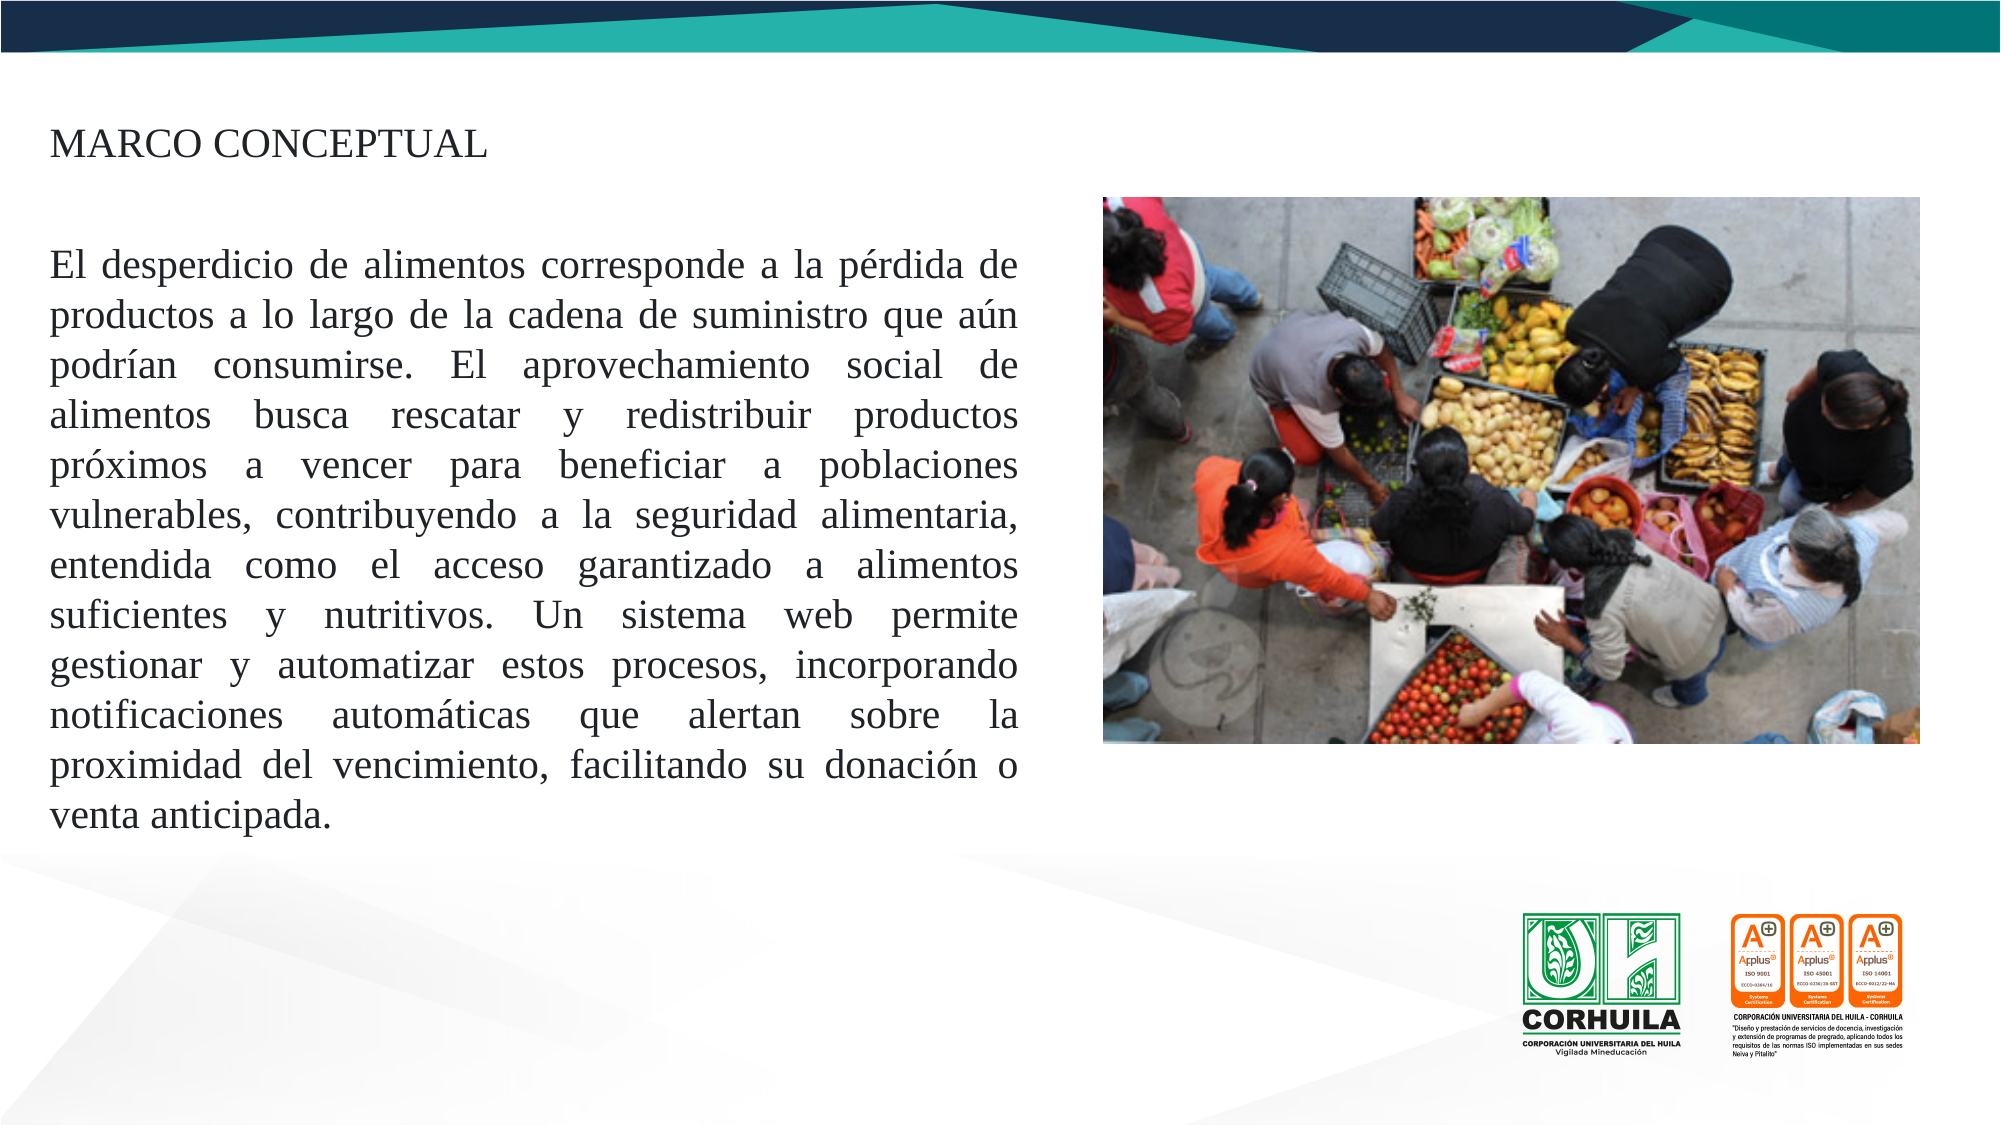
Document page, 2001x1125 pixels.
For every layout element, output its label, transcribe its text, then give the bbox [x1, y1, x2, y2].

text_box El desperdicio de alimentos corresponde a la pérdida de productos a lo largo de la cadena de suministro que aún podrían consumirse. El aprovechamiento social de alimentos busca rescatar y redistribuir productos próximos a vencer para beneficiar a poblaciones vulnerables, contribuyendo a la seguridad alimentaria, entendida como el acceso garantizado a alimentos suficientes y nutritivos. Un sistema web permite gestionar y automatizar estos procesos, incorporando notificaciones automáticas que alertan sobre la proximidad del vencimiento, facilitando su donación o venta anticipada. [34, 228, 1035, 844]
picture [0, 0, 2000, 1125]
text_box MARCO CONCEPTUAL [34, 108, 1035, 174]
